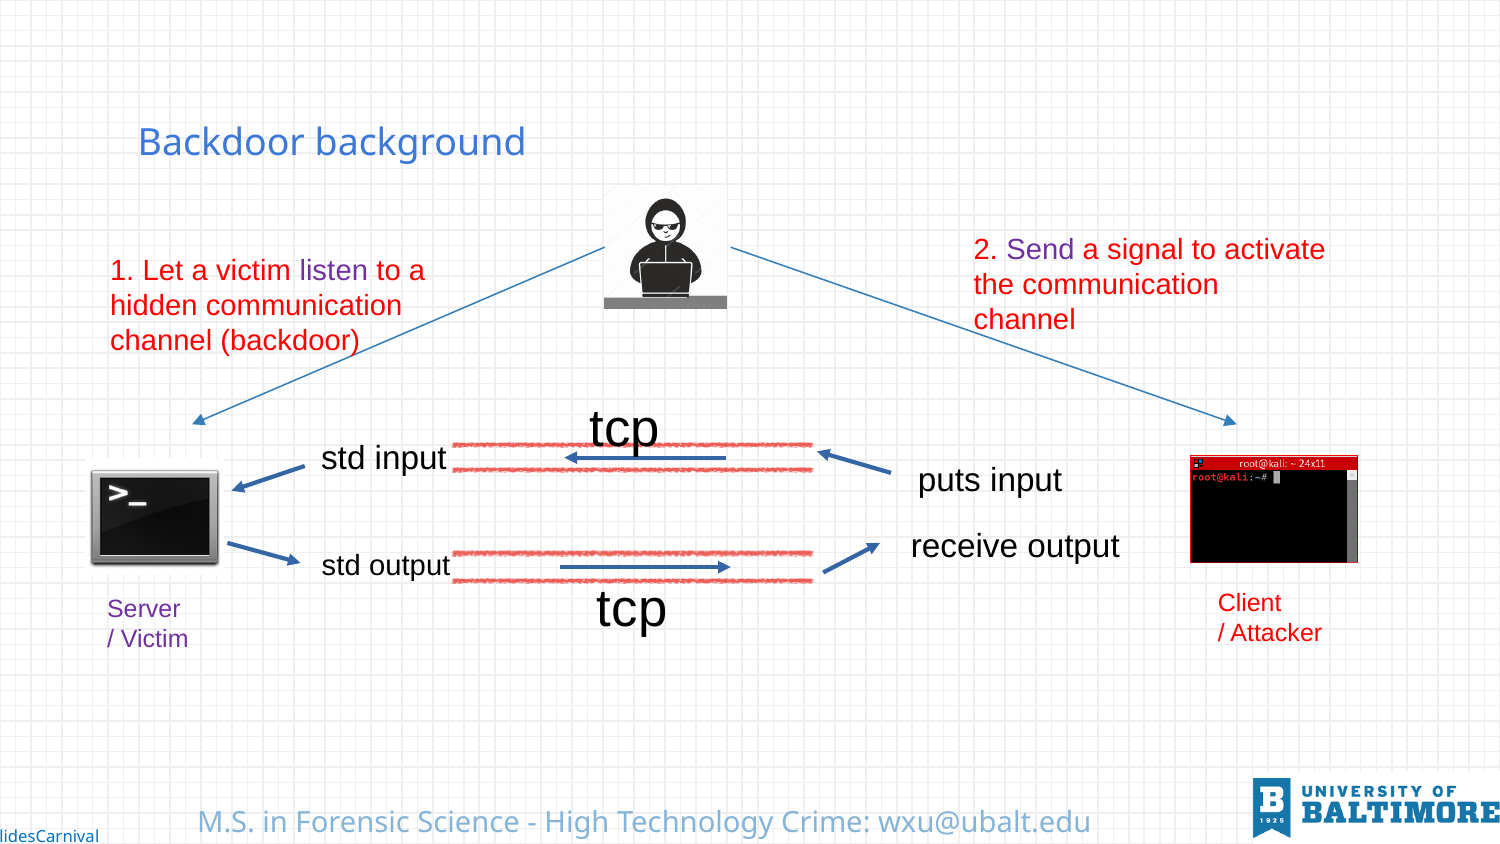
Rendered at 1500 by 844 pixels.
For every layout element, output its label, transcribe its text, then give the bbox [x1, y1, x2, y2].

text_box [730, 246, 1237, 425]
text_box 2. Send a signal to activate the communication channel [958, 222, 1345, 343]
picture [604, 186, 727, 309]
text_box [84, 409, 1223, 621]
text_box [191, 246, 605, 425]
text_box 1. Let a victim listen to a hidden communication channel (backdoor) [95, 244, 477, 364]
title Backdoor background [122, 36, 1237, 178]
picture [1190, 455, 1358, 564]
picture [1253, 771, 1500, 844]
text_box Server / Victim [95, 629, 200, 664]
text_box Client / Attacker [1206, 575, 1341, 658]
